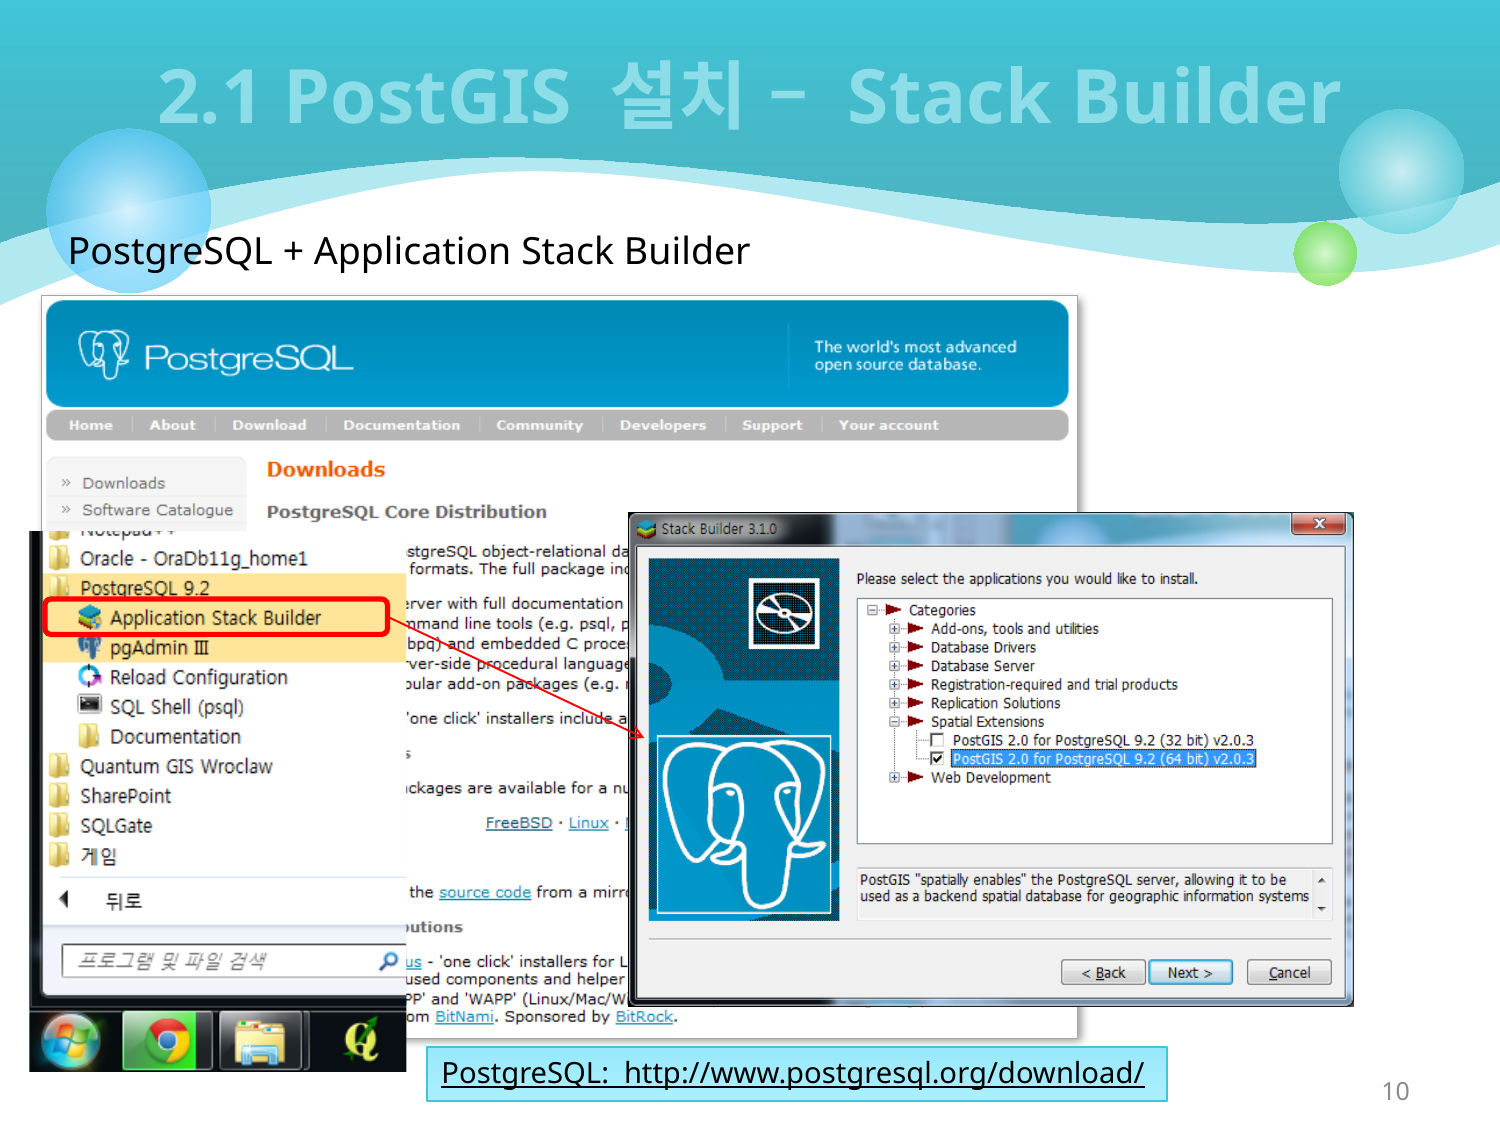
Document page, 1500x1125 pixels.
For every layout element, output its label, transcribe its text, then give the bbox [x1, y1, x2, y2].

picture [663, 740, 826, 909]
text_box [1074, 1072, 1173, 1112]
picture [657, 735, 831, 913]
title 2.1 PostGIS 설치 – Stack Builder [75, 0, 1425, 188]
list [411, 748, 1078, 1039]
text_box PostgreSQL: http://www.postgresql.org/download/ [426, 1046, 1168, 1102]
slide_number 10 [1074, 1072, 1425, 1113]
picture [749, 579, 819, 649]
picture [28, 530, 407, 1073]
text_box PostgreSQL + Application Stack Builder [53, 219, 1187, 280]
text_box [387, 616, 645, 739]
picture [628, 511, 1354, 1007]
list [40, 295, 1078, 614]
